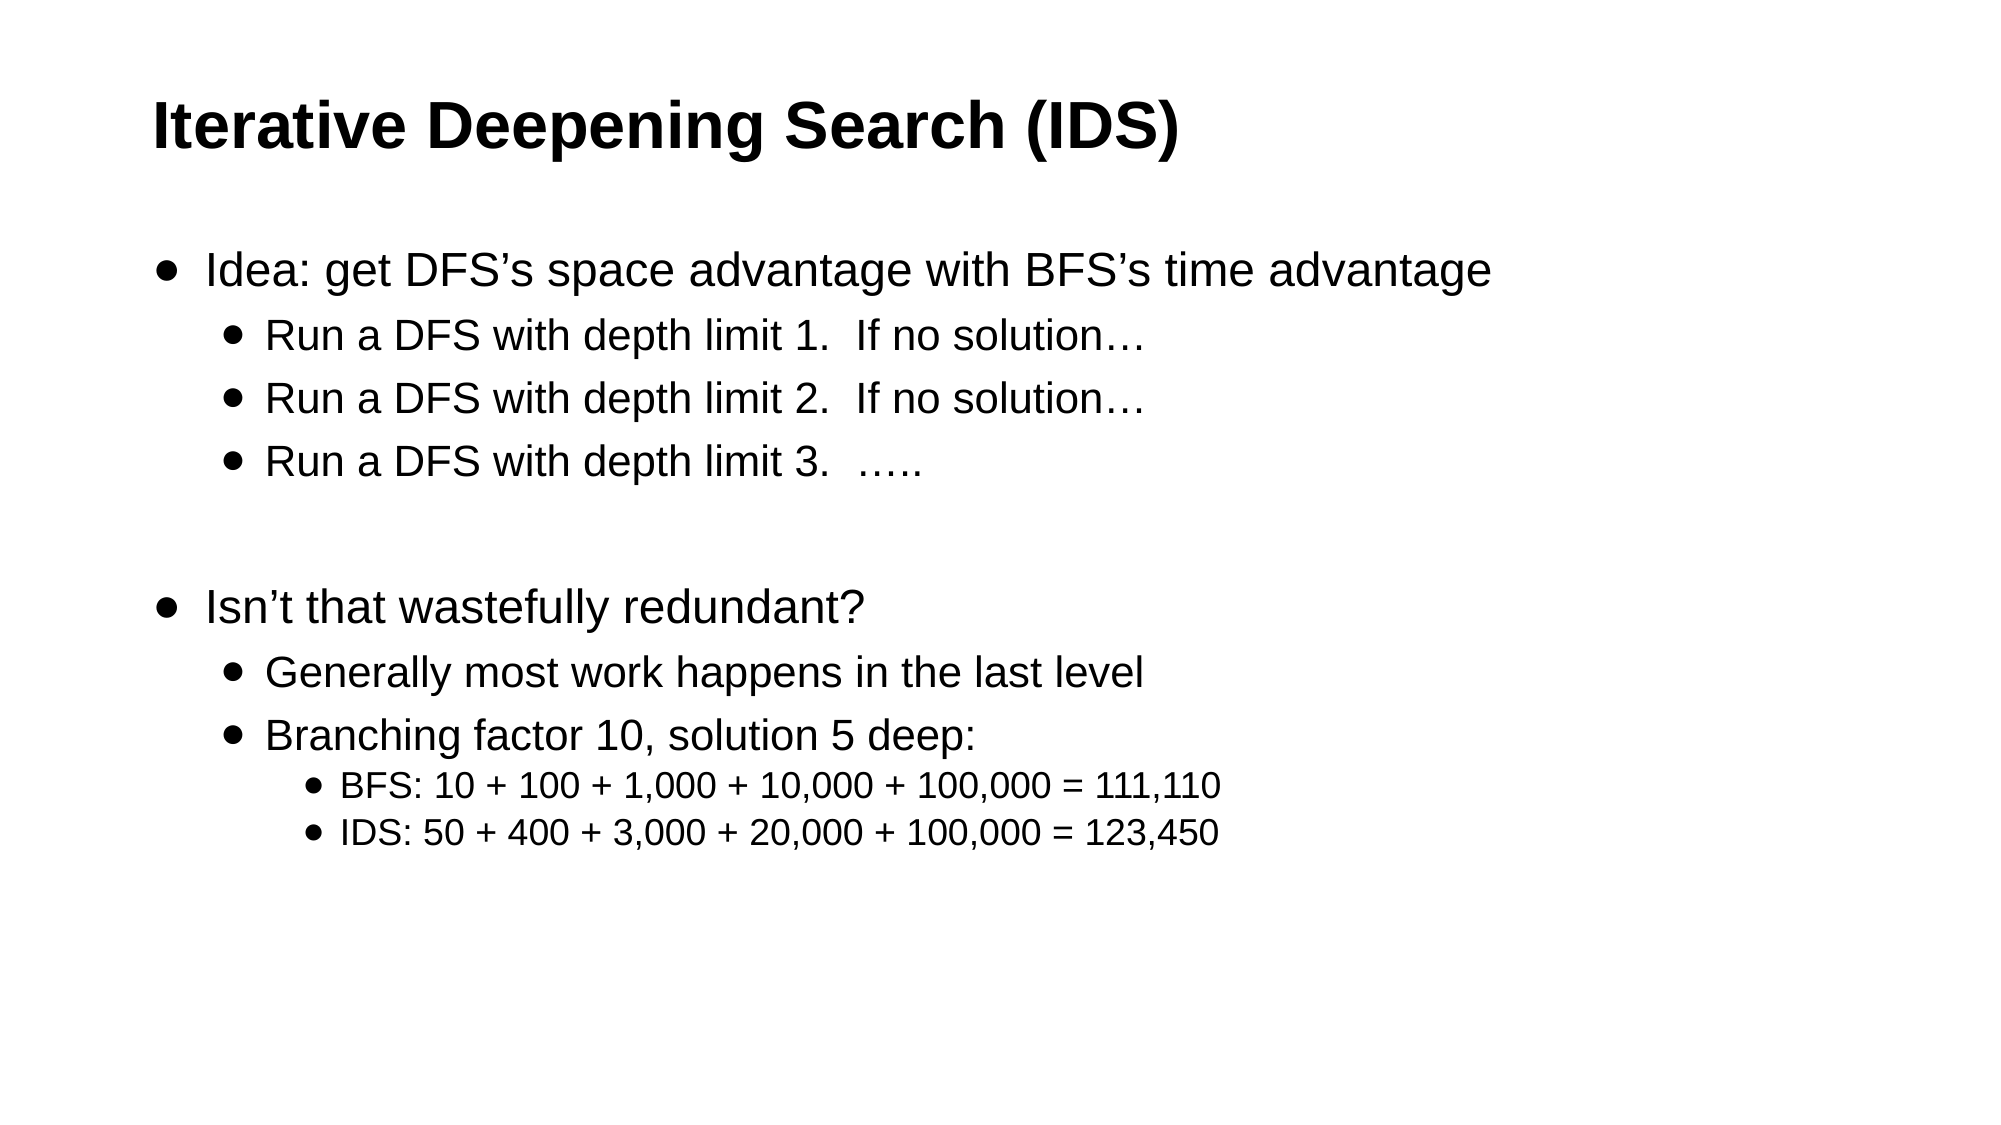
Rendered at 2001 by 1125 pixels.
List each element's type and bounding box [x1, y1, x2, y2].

title [137, 59, 1863, 194]
list [137, 231, 1863, 1014]
